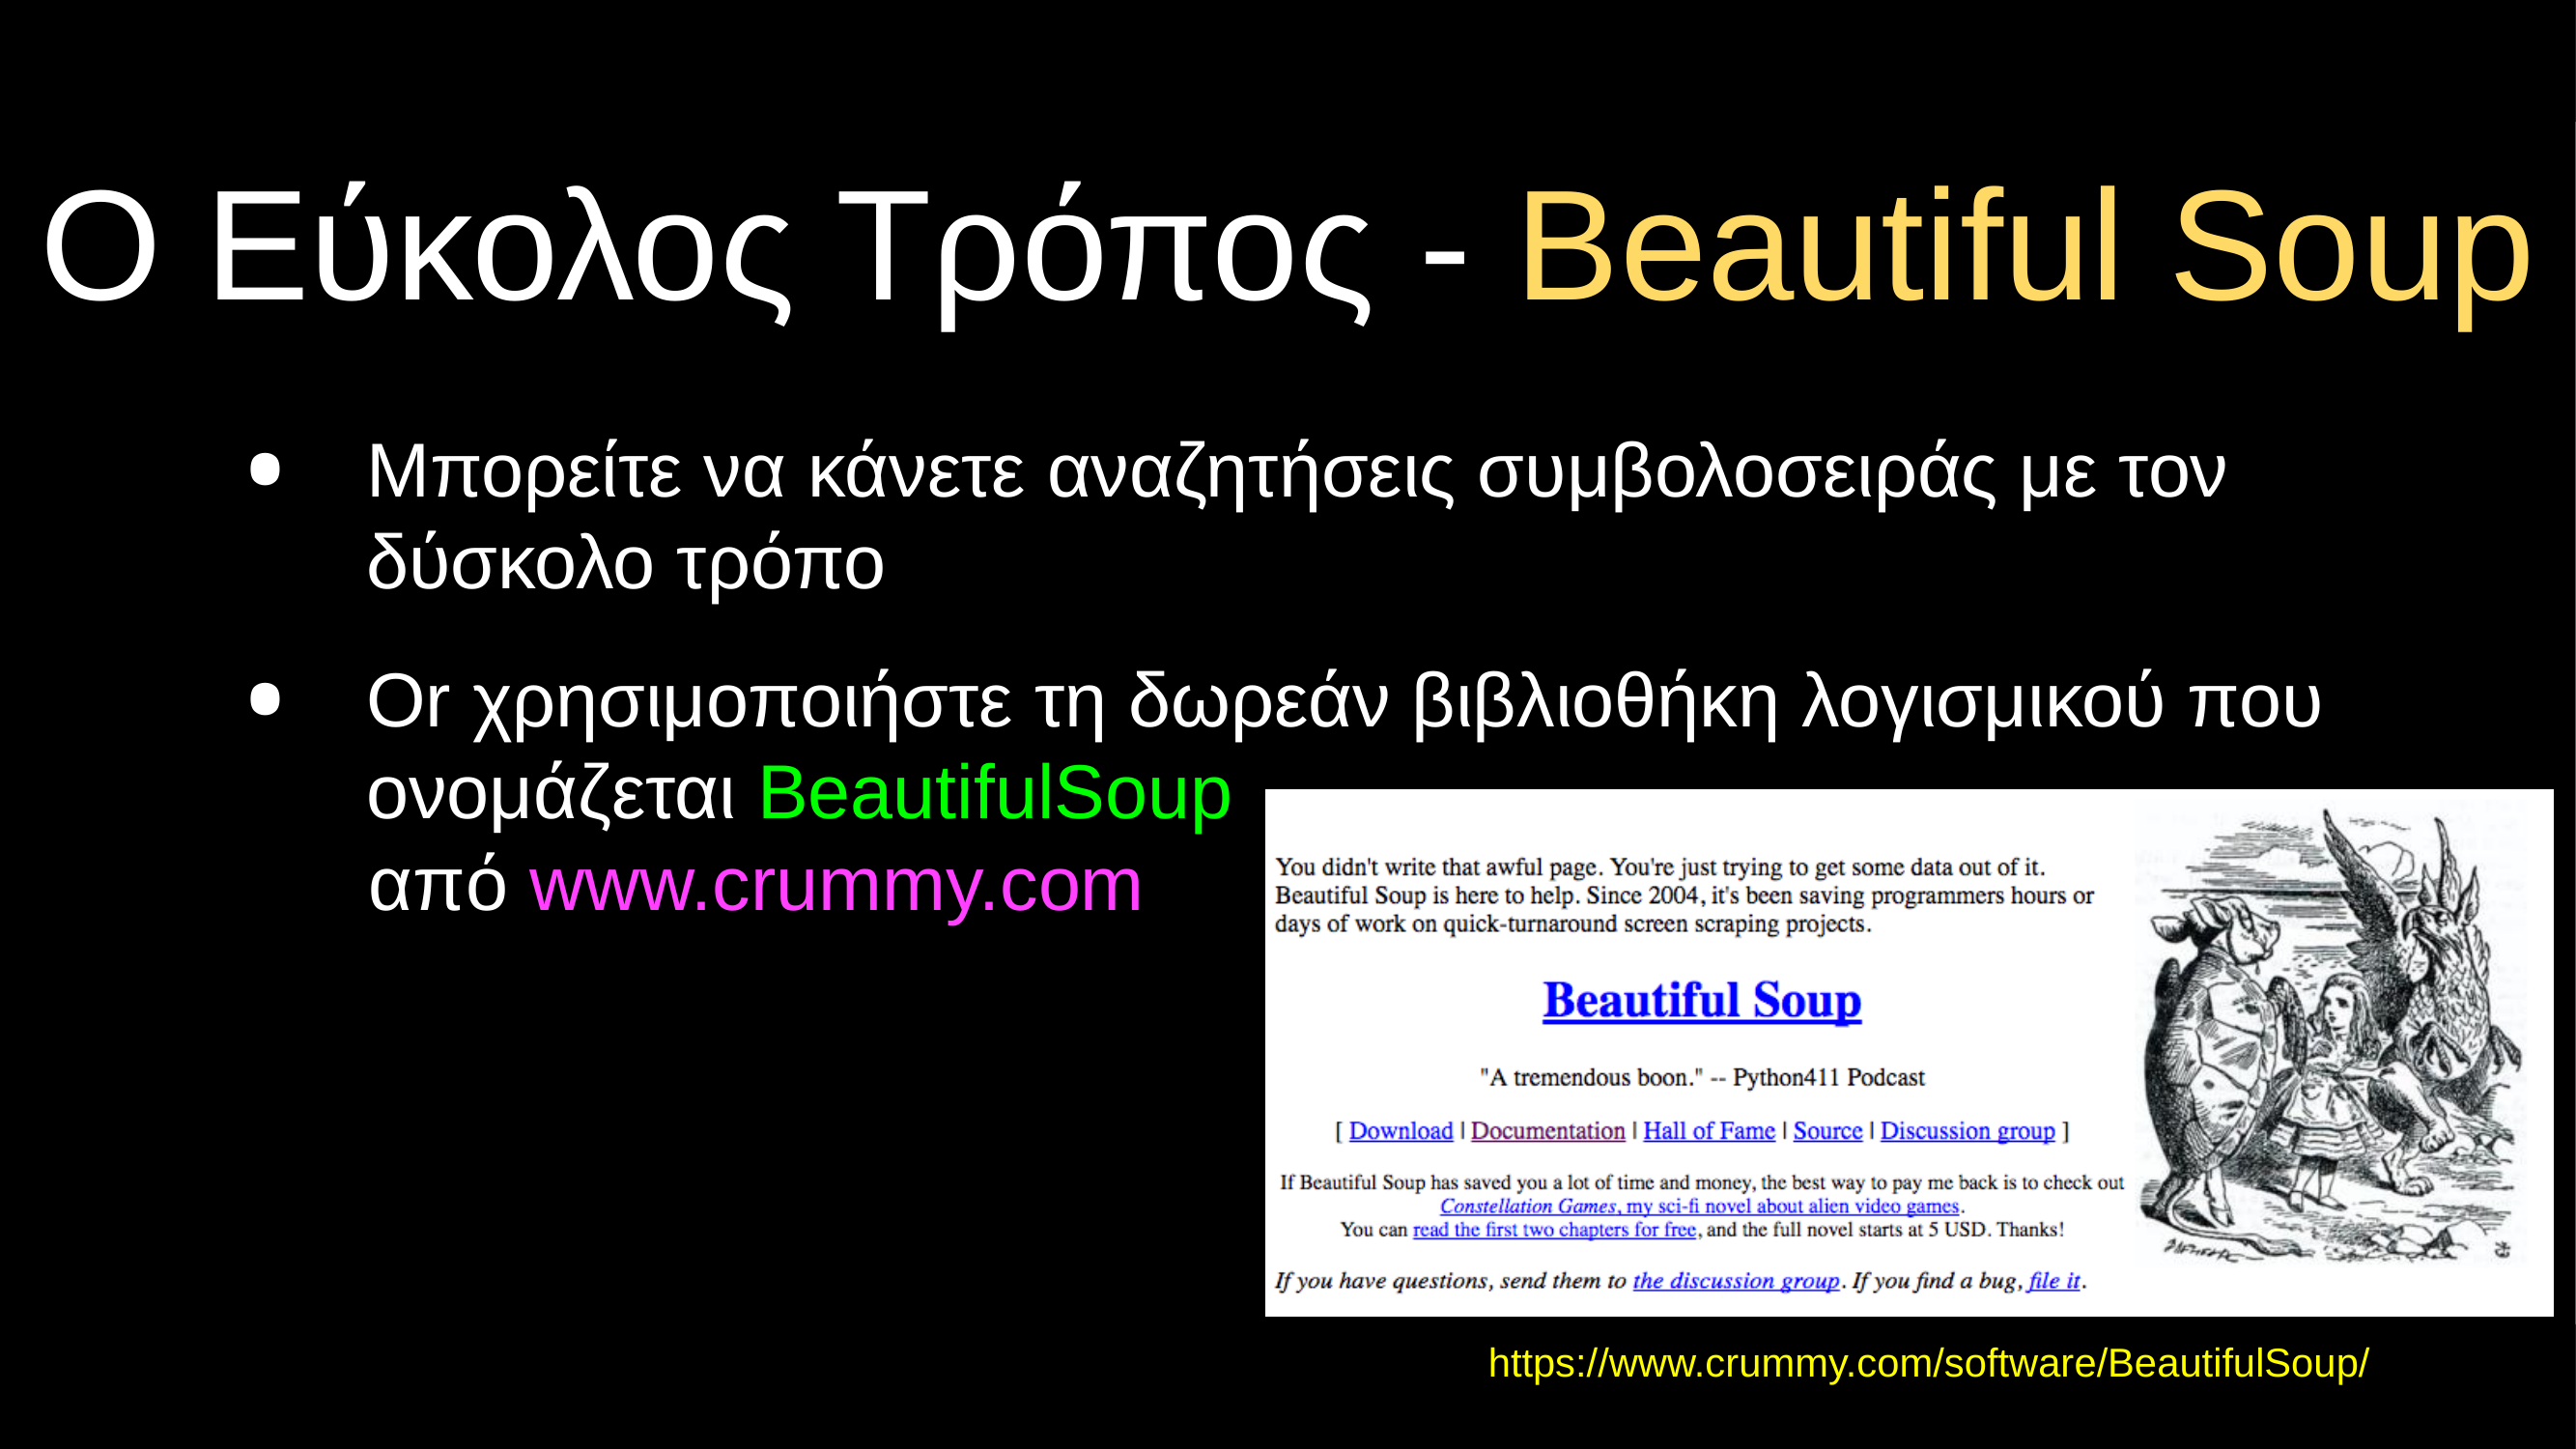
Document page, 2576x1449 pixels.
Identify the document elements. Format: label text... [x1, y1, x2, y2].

title Ο Εύκολος Τρόπος - Beautiful Soup [14, 102, 2562, 372]
text_box https://www.crummy.com/software/BeautifulSoup/ [1473, 1329, 2385, 1393]
picture [1265, 789, 2554, 1317]
list Μπορείτε να κάνετε αναζητήσεις συμβολοσειράς με τον δύσκολο τρόπο Or χρησιμοποιήστε τη δωρεάν βιβλιοθήκη λογισμικού που ονομάζεται BeautifulSoup από www.crummy.com [183, 412, 2391, 1317]
